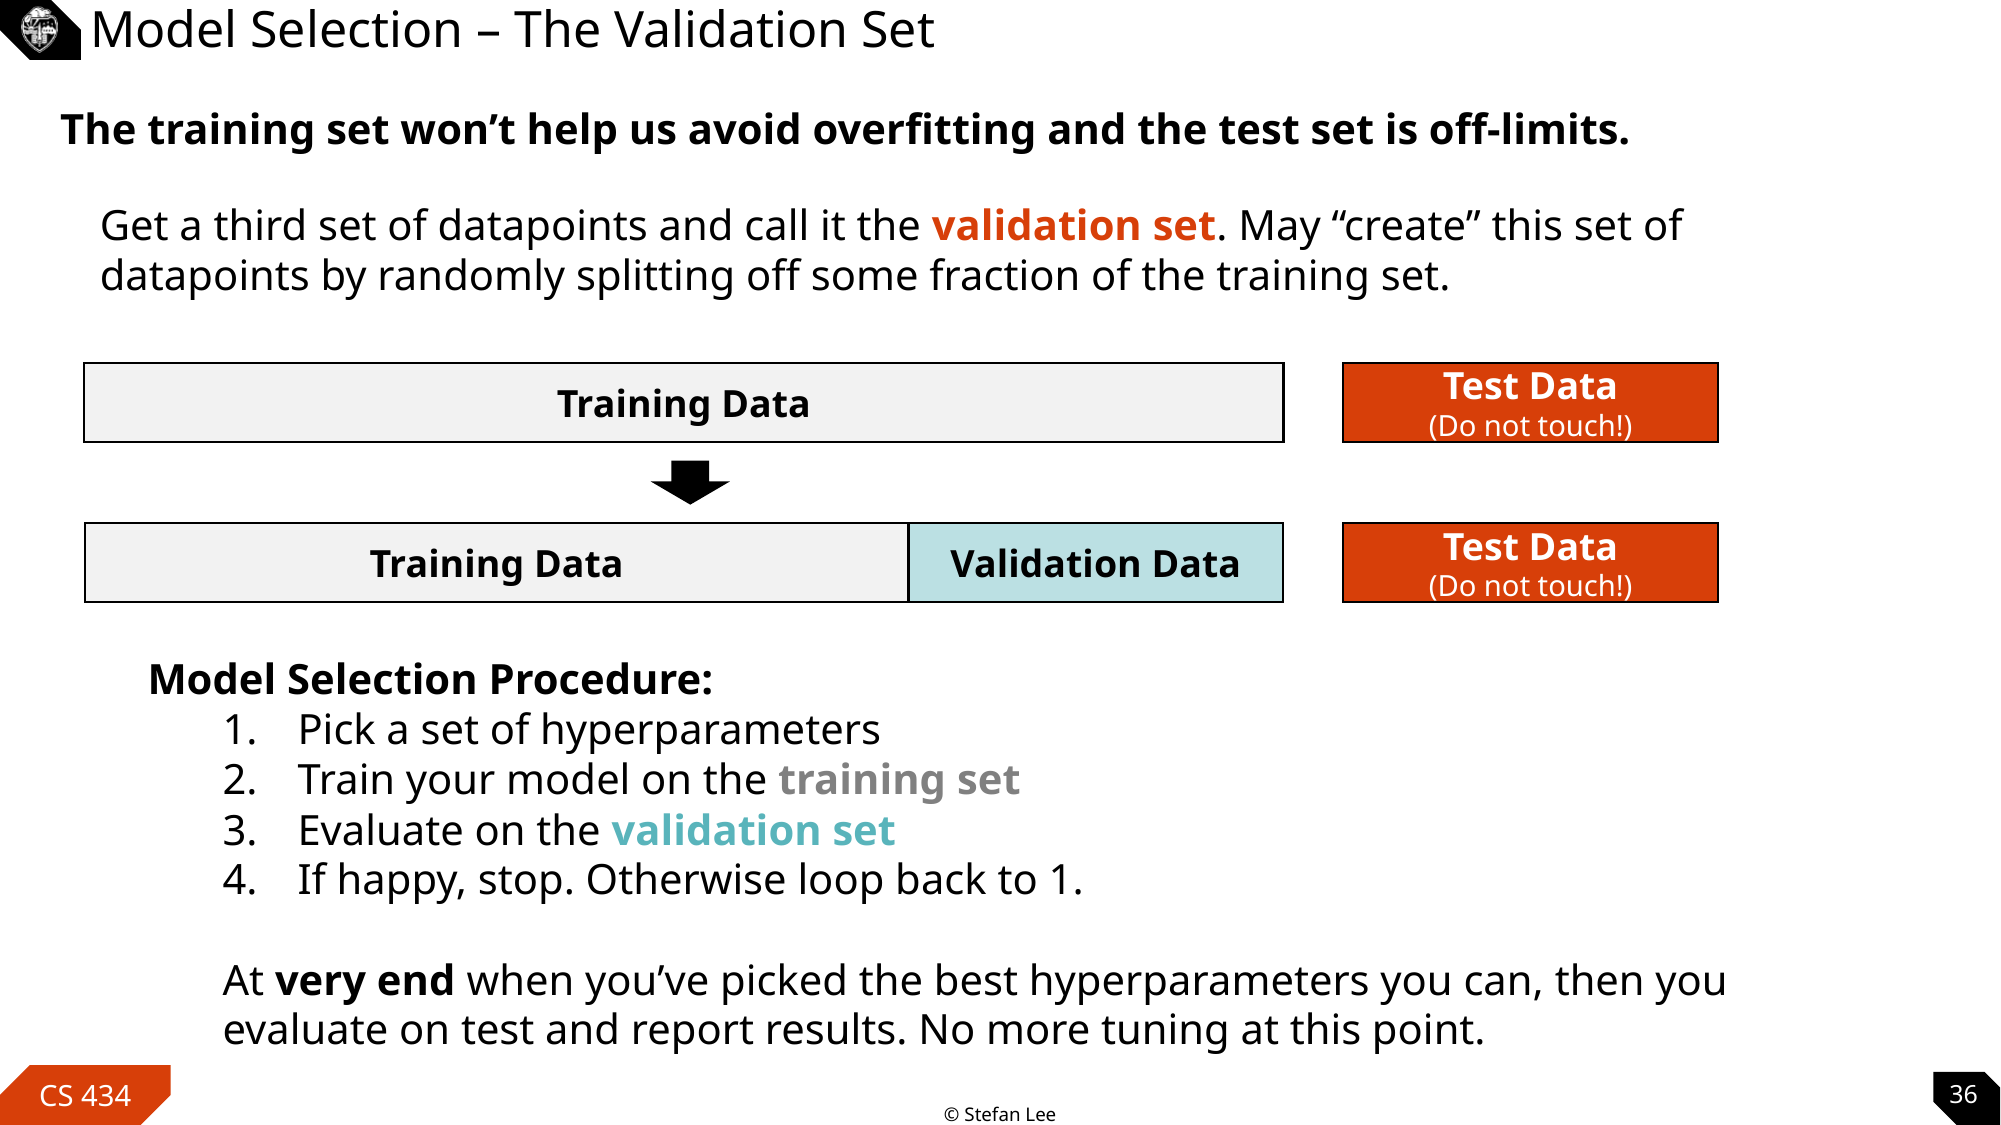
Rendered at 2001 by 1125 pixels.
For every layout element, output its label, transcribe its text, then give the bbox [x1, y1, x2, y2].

text_box Test Data (Do not touch!) [1342, 522, 1719, 603]
slide_number 36 [1933, 1071, 1994, 1119]
text_box Test Data (Do not touch!) [1342, 362, 1719, 443]
text_box Model Selection Procedure: Pick a set of hyperparameters Train your model on the training set Evaluate on the validation set If happy, stop. Otherwise loop back to 1. At very end when you’ve picked the best hyperparameters you can, then you evaluate on test and report results. No more tuning at this point. [132, 645, 1746, 1061]
title Model Selection – The Validation Set [0, 1, 1699, 61]
text_box Validation Data [907, 522, 1284, 603]
text_box [650, 460, 730, 505]
text_box Training Data [83, 362, 1285, 443]
text_box The training set won’t help us avoid overfitting and the test set is off-limits. [45, 95, 1659, 161]
text_box Training Data [84, 522, 907, 603]
text_box Get a third set of datapoints and call it the validation set. May “create” this set of datapoints by randomly splitting off some fraction of the training set. [85, 191, 1699, 307]
